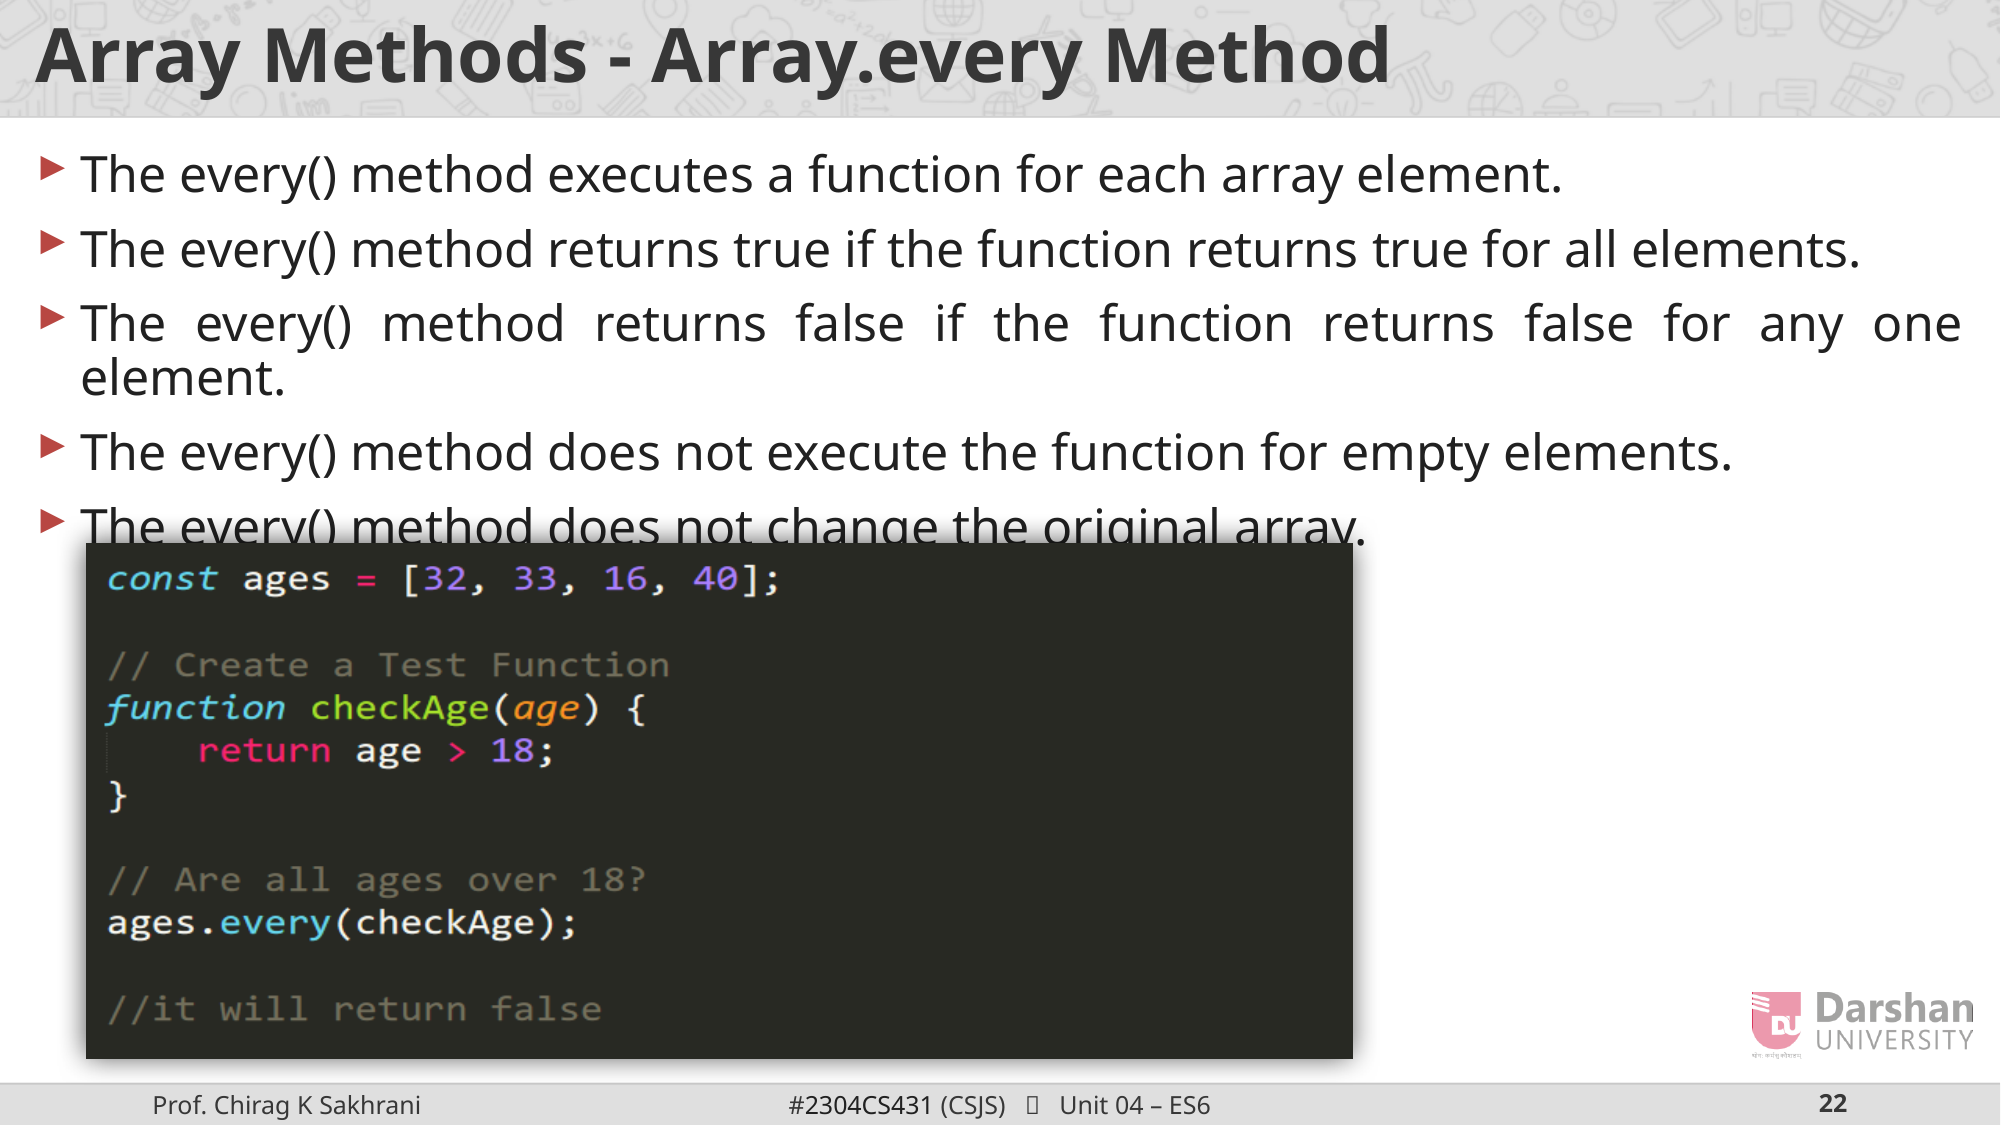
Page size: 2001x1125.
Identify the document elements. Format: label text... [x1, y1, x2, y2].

list The every() method executes a function for each array element. The every() method returns true if the function returns true for all elements. The every() method returns false if the function returns false for any one element. The every() method does not execute the function for empty elements. The every() method does not change the original array. [21, 141, 1979, 1059]
picture [86, 543, 1353, 1059]
title Array Methods - Array.every Method [0, 0, 2000, 117]
